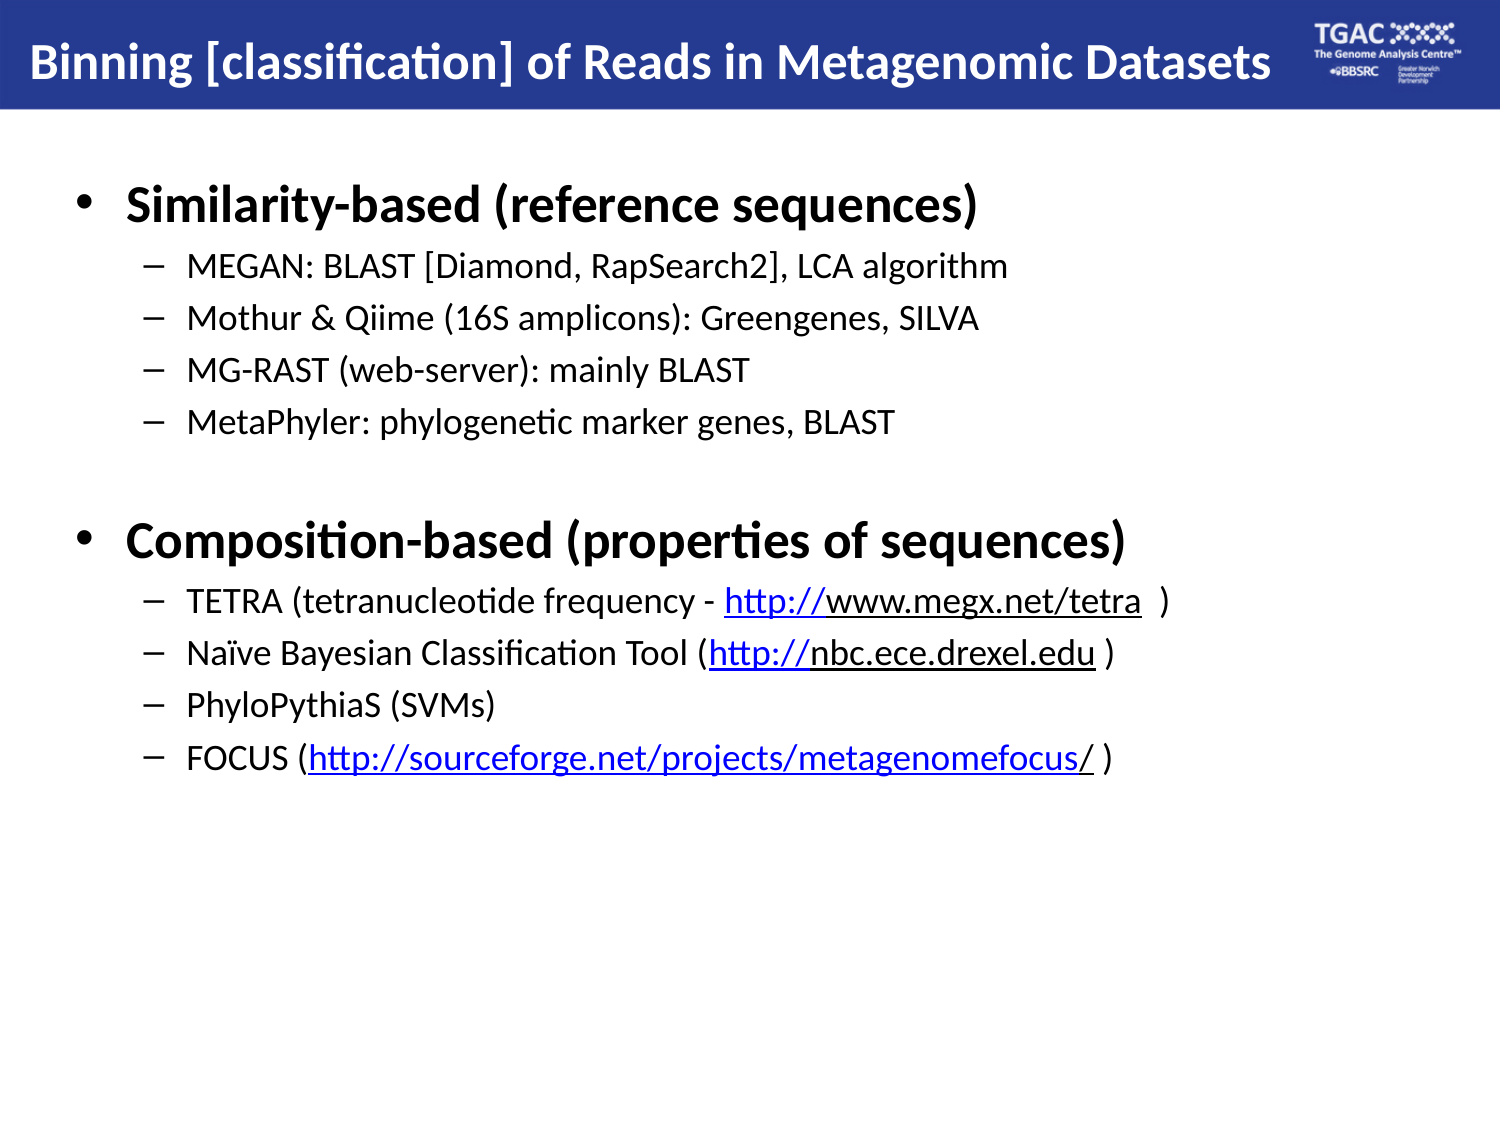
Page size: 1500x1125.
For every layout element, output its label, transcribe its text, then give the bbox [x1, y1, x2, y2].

picture [0, 0, 1500, 1125]
text_box Similarity-based (reference sequences) MEGAN: BLAST [Diamond, RapSearch2], LCA algorithm Mothur & Qiime (16S amplicons): Greengenes, SILVA MG-RAST (web-server): mainly BLAST MetaPhyler: phylogenetic marker genes, BLAST Composition-based (properties of sequences) TETRA (tetranucleotide frequency - http://www.megx.net/tetra ) Naïve Bayesian Classification Tool (http://nbc.ece.drexel.edu ) PhyloPythiaS (SVMs) FOCUS (http://sourceforge.net/projects/metagenomefocus/ ) [60, 162, 1485, 796]
text_box Binning [classification] of Reads in Metagenomic Datasets [14, 19, 1336, 128]
